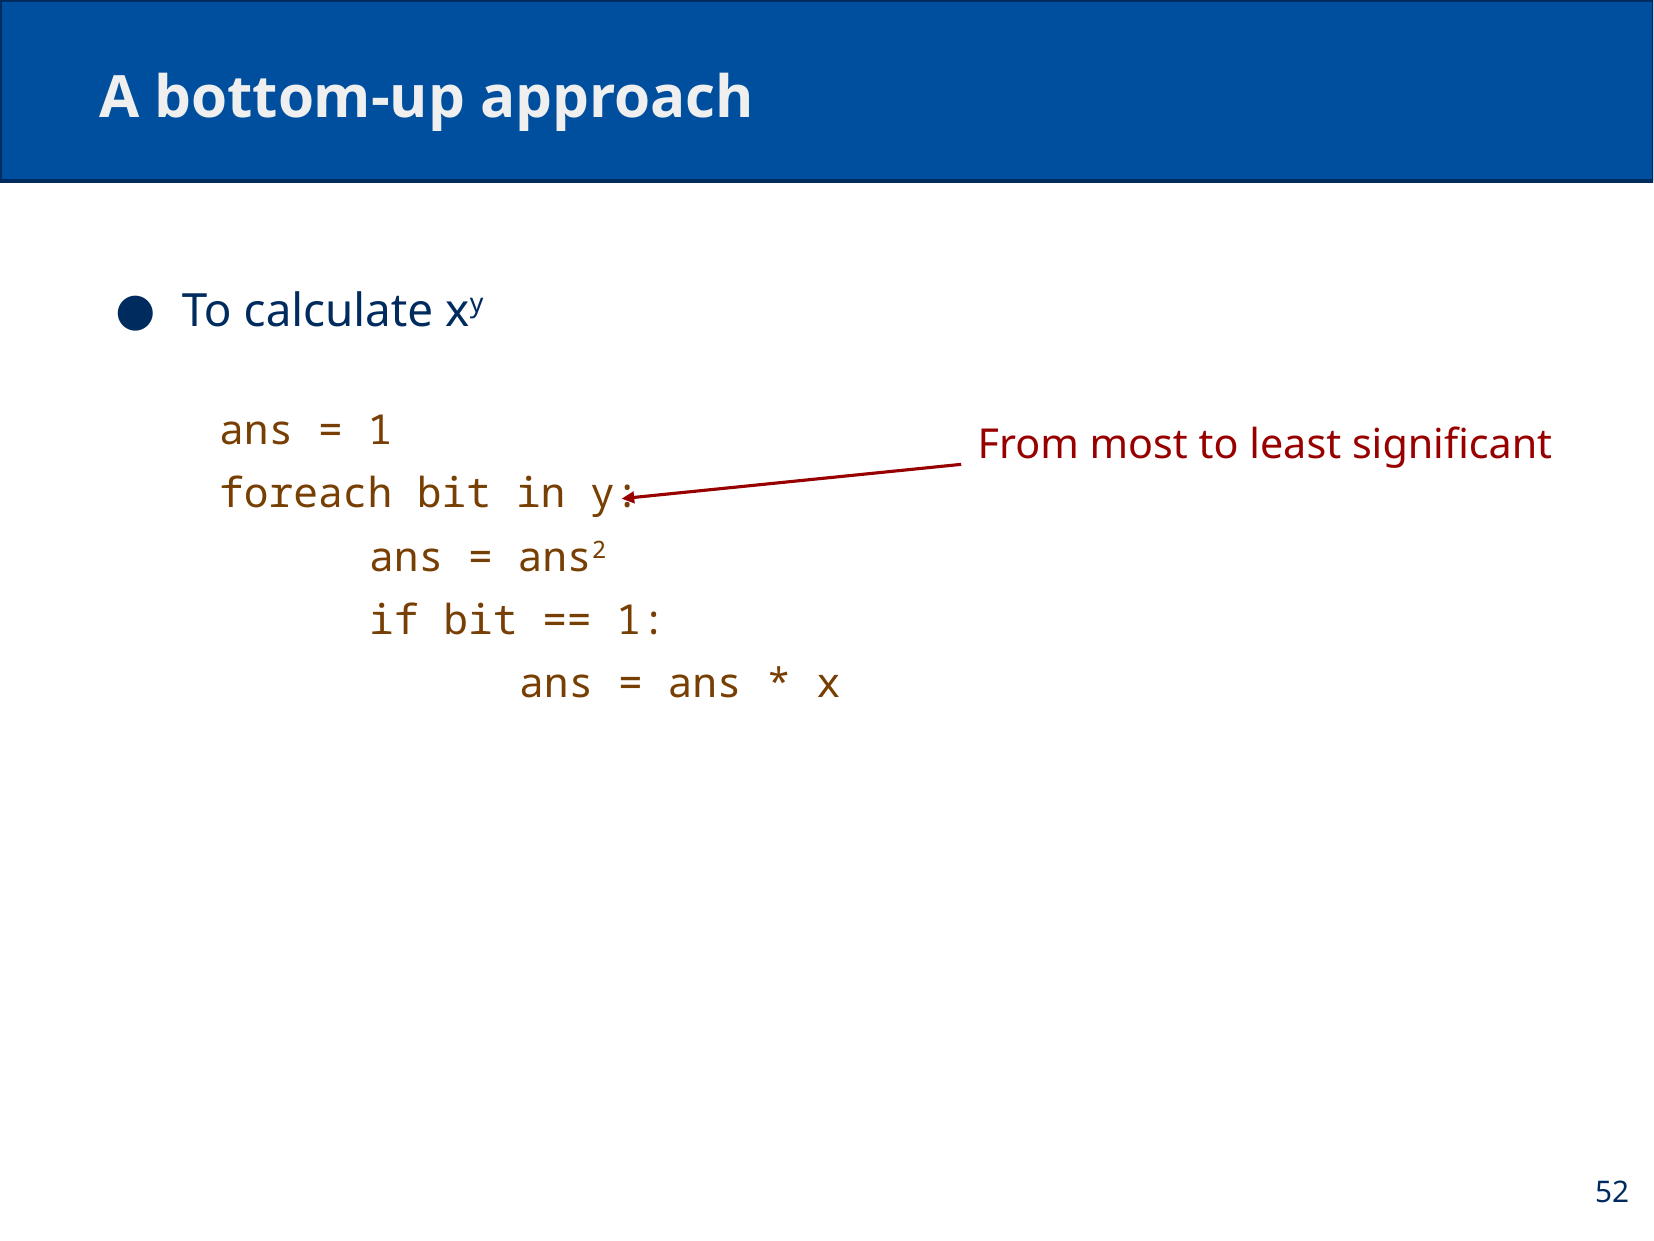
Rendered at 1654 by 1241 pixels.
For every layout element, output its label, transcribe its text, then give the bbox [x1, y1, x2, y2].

list To calculate xy [82, 236, 571, 364]
list From most to least significant [961, 400, 1614, 528]
title A bottom-up approach [82, 36, 1571, 146]
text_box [621, 464, 962, 499]
slide_number 52 [1546, 1145, 1647, 1241]
list ans = 1 foreach bit in y: ans = ans2 if bit == 1: ans = ans * x [202, 386, 915, 784]
